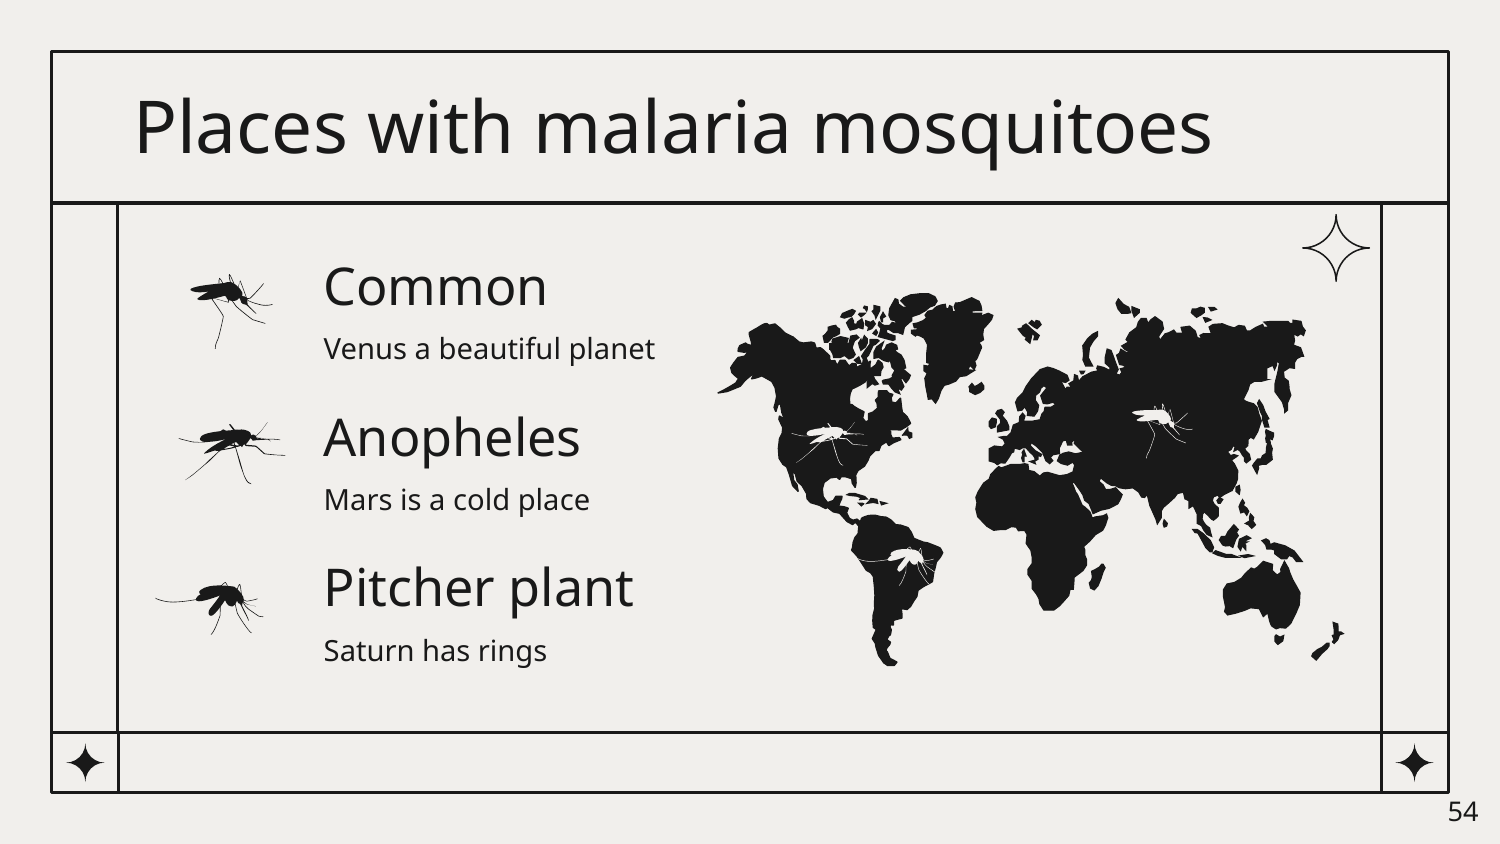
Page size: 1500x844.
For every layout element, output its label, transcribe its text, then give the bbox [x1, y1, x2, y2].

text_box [1133, 400, 1191, 452]
text_box [178, 422, 286, 485]
text_box [1302, 214, 1370, 282]
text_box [154, 581, 264, 636]
subtitle Venus a beautiful planet [308, 315, 689, 383]
subtitle Saturn has rings [308, 617, 689, 685]
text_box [717, 292, 1345, 667]
title Anopheles [308, 403, 689, 466]
subtitle Mars is a cold place [308, 466, 689, 534]
title Common [308, 252, 689, 315]
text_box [857, 546, 939, 587]
slide_number ‹#› [1403, 779, 1494, 844]
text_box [194, 269, 270, 338]
title Pitcher plant [308, 554, 689, 617]
title Places with malaria mosquitoes [118, 88, 1382, 160]
